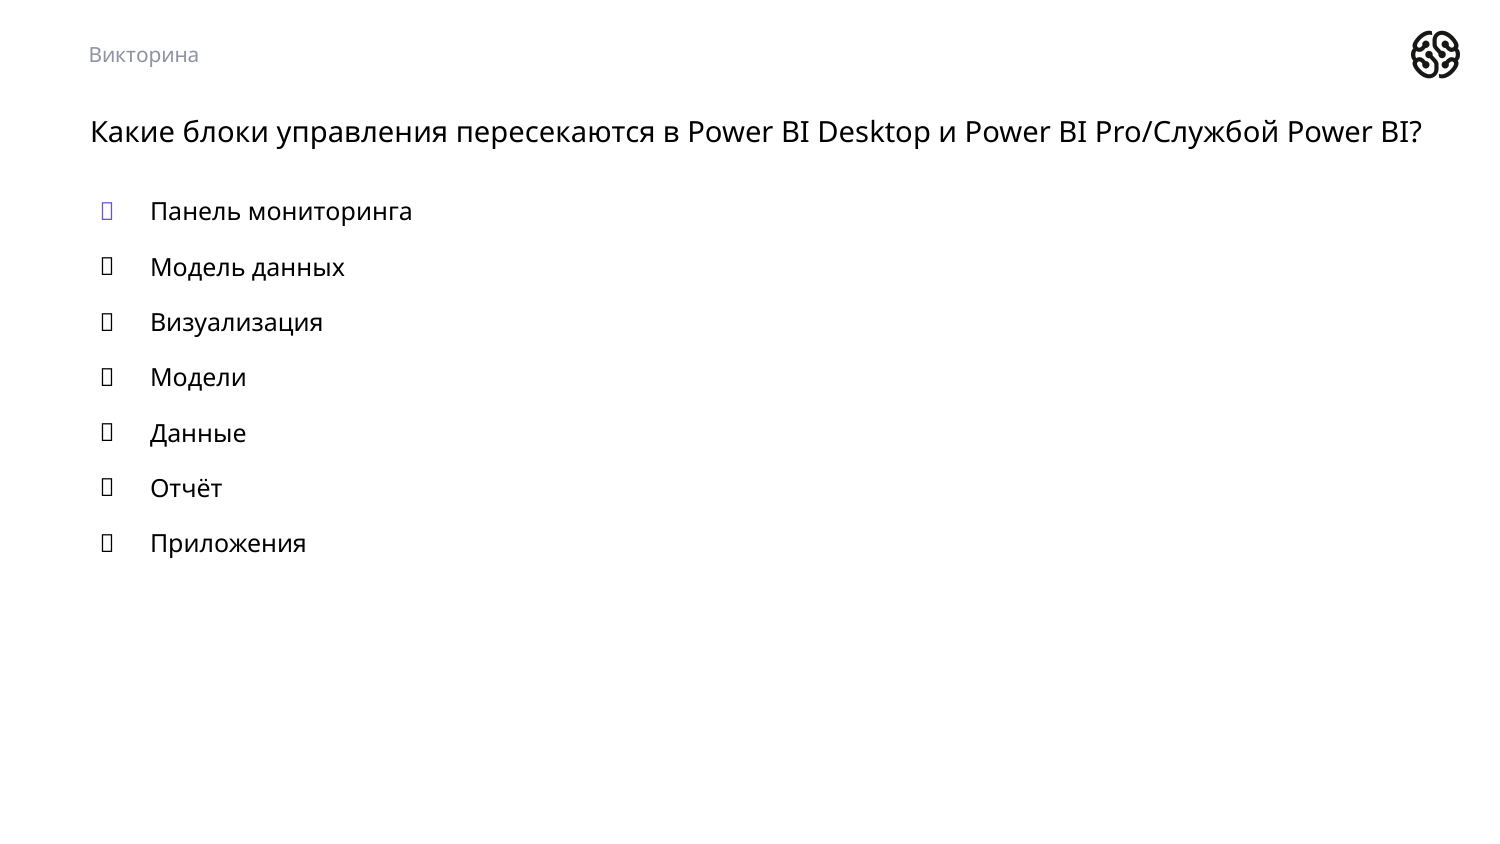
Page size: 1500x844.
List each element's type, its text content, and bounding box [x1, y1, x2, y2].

subtitle Викторина [88, 24, 1066, 84]
title Какие блоки управления пересекаются в Power BI Desktop и Power BI Pro/Службой Power BI? [90, 7, 1427, 149]
picture [1427, 30, 1460, 79]
subtitle Панель мониторинга Модель данных Визуализация Модели Данные Отчёт Приложения [88, 129, 1412, 620]
